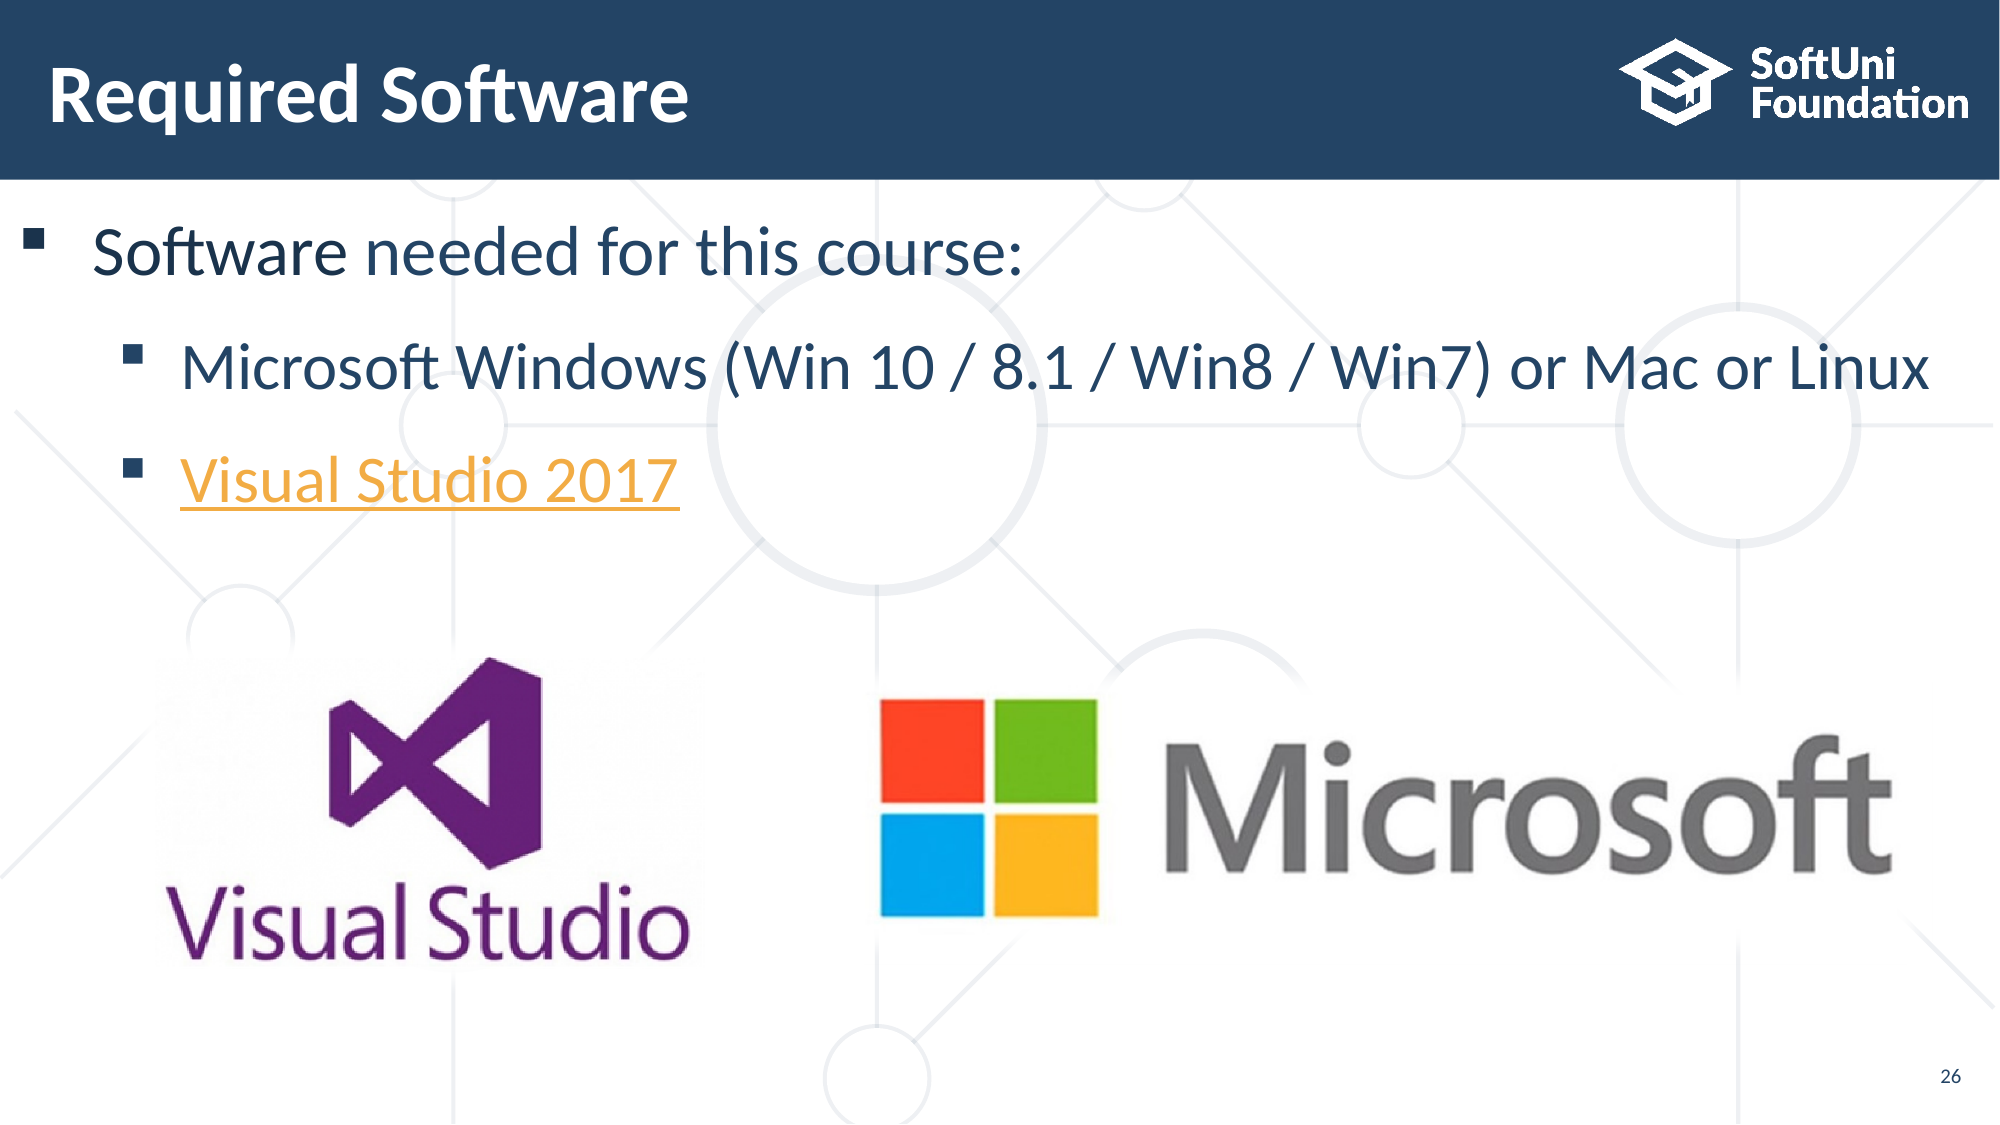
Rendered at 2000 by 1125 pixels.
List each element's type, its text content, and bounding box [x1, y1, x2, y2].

picture [121, 624, 735, 1000]
list Software needed for this course: Microsoft Windows (Win 10 / 8.1 / Win8 / Win7) or Mac or Linux Visual Studio 2017 [0, 190, 1969, 665]
picture [838, 659, 1933, 965]
title Required Software [31, 16, 1591, 162]
picture [1618, 38, 1968, 126]
slide_number 26 [1896, 1049, 1968, 1101]
